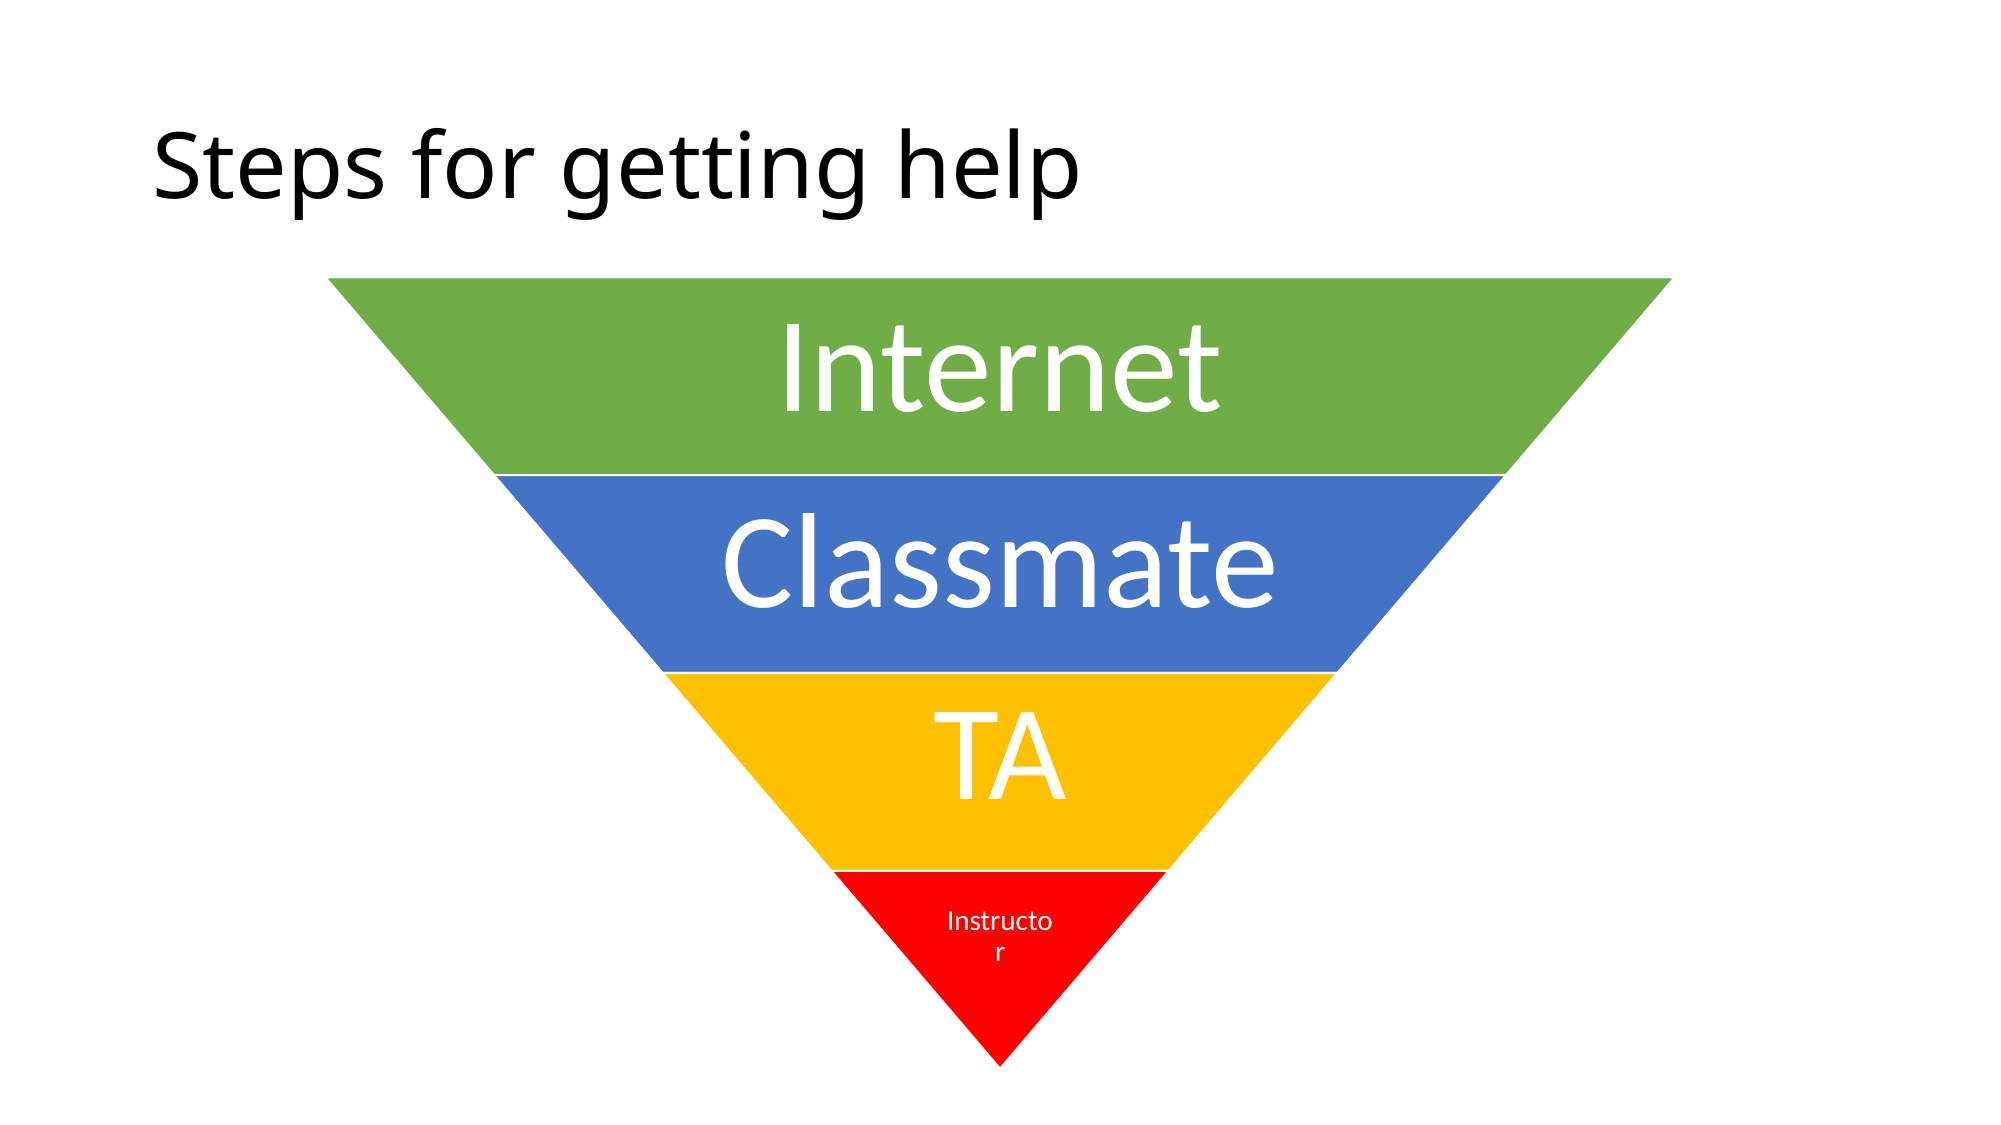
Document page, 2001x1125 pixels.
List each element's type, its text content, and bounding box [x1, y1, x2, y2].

title Steps for getting help [137, 59, 1863, 278]
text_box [325, 277, 1675, 1069]
